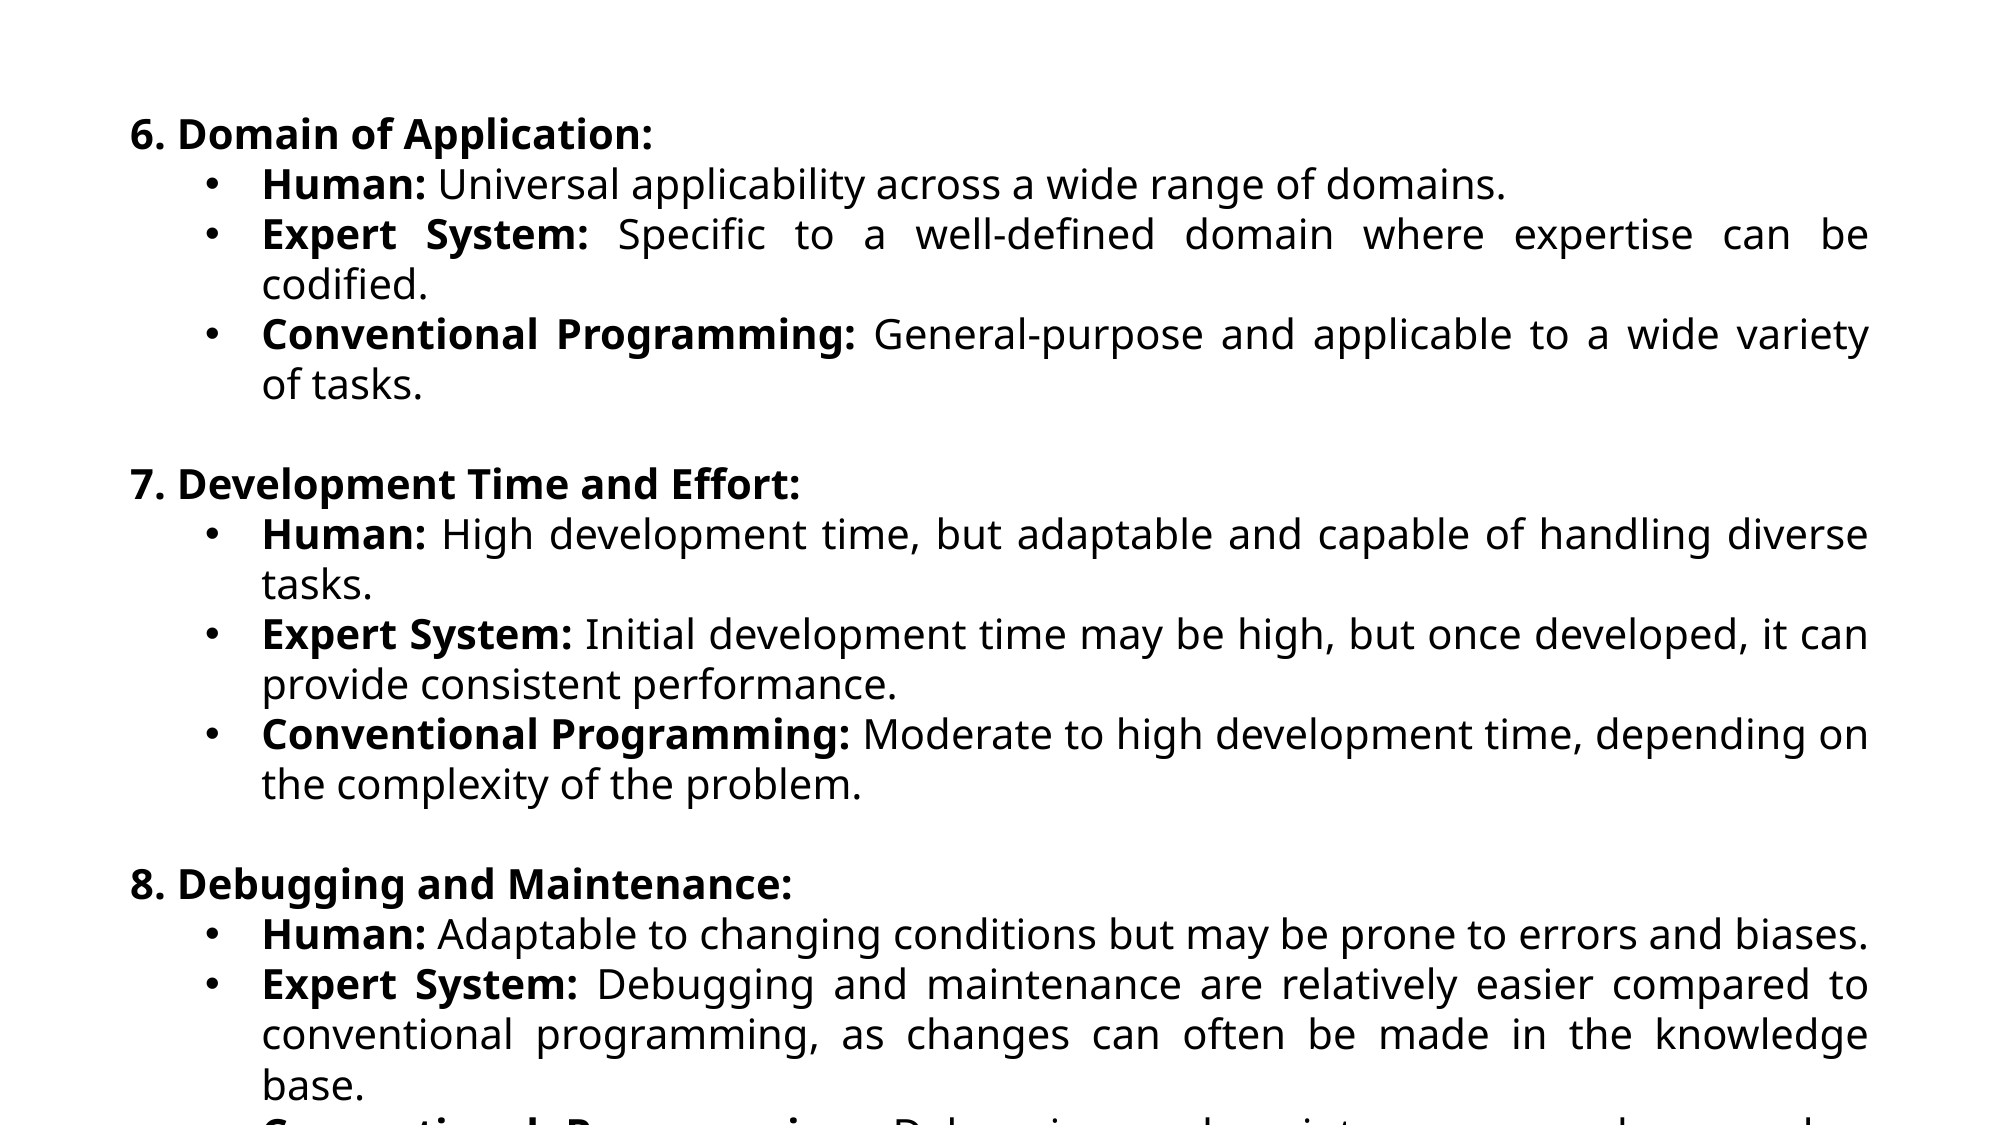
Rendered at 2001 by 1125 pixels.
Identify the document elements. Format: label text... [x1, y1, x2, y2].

text_box 6. Domain of Application: Human: Universal applicability across a wide range of domains. Expert System: Specific to a well-defined domain where expertise can be codified. Conventional Programming: General-purpose and applicable to a wide variety of tasks. 7. Development Time and Effort: Human: High development time, but adaptable and capable of handling diverse tasks. Expert System: Initial development time may be high, but once developed, it can provide consistent performance. Conventional Programming: Moderate to high development time, depending on the complexity of the problem. 8. Debugging and Maintenance: Human: Adaptable to changing conditions but may be prone to errors and biases. Expert System: Debugging and maintenance are relatively easier compared to conventional programming, as changes can often be made in the knowledge base. Conventional Programming: Debugging and maintenance can be complex, especially for large systems. [115, 100, 1885, 1125]
